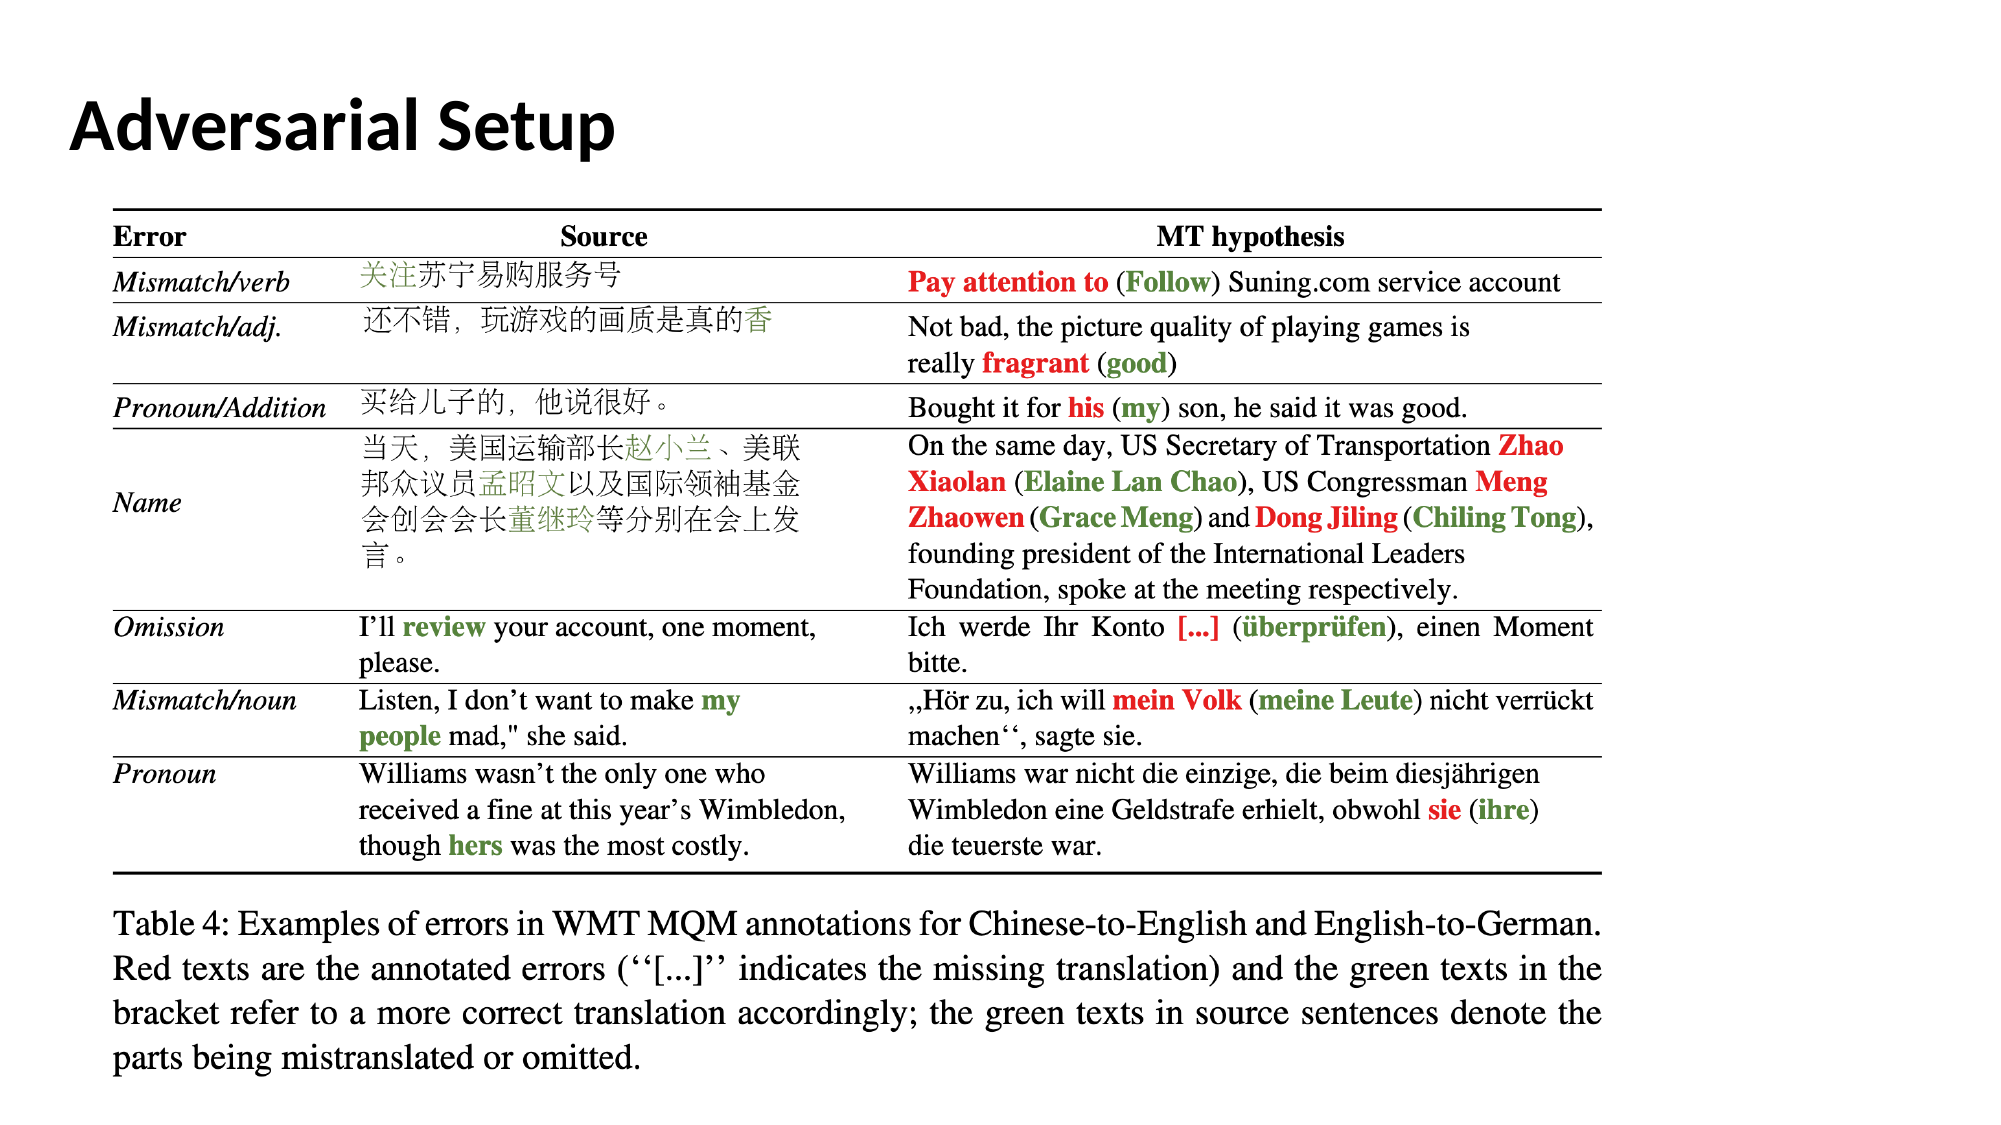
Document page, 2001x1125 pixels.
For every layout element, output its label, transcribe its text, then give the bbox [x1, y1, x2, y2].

text_box Adversarial Setup [54, 67, 1139, 173]
picture [80, 173, 1640, 1096]
